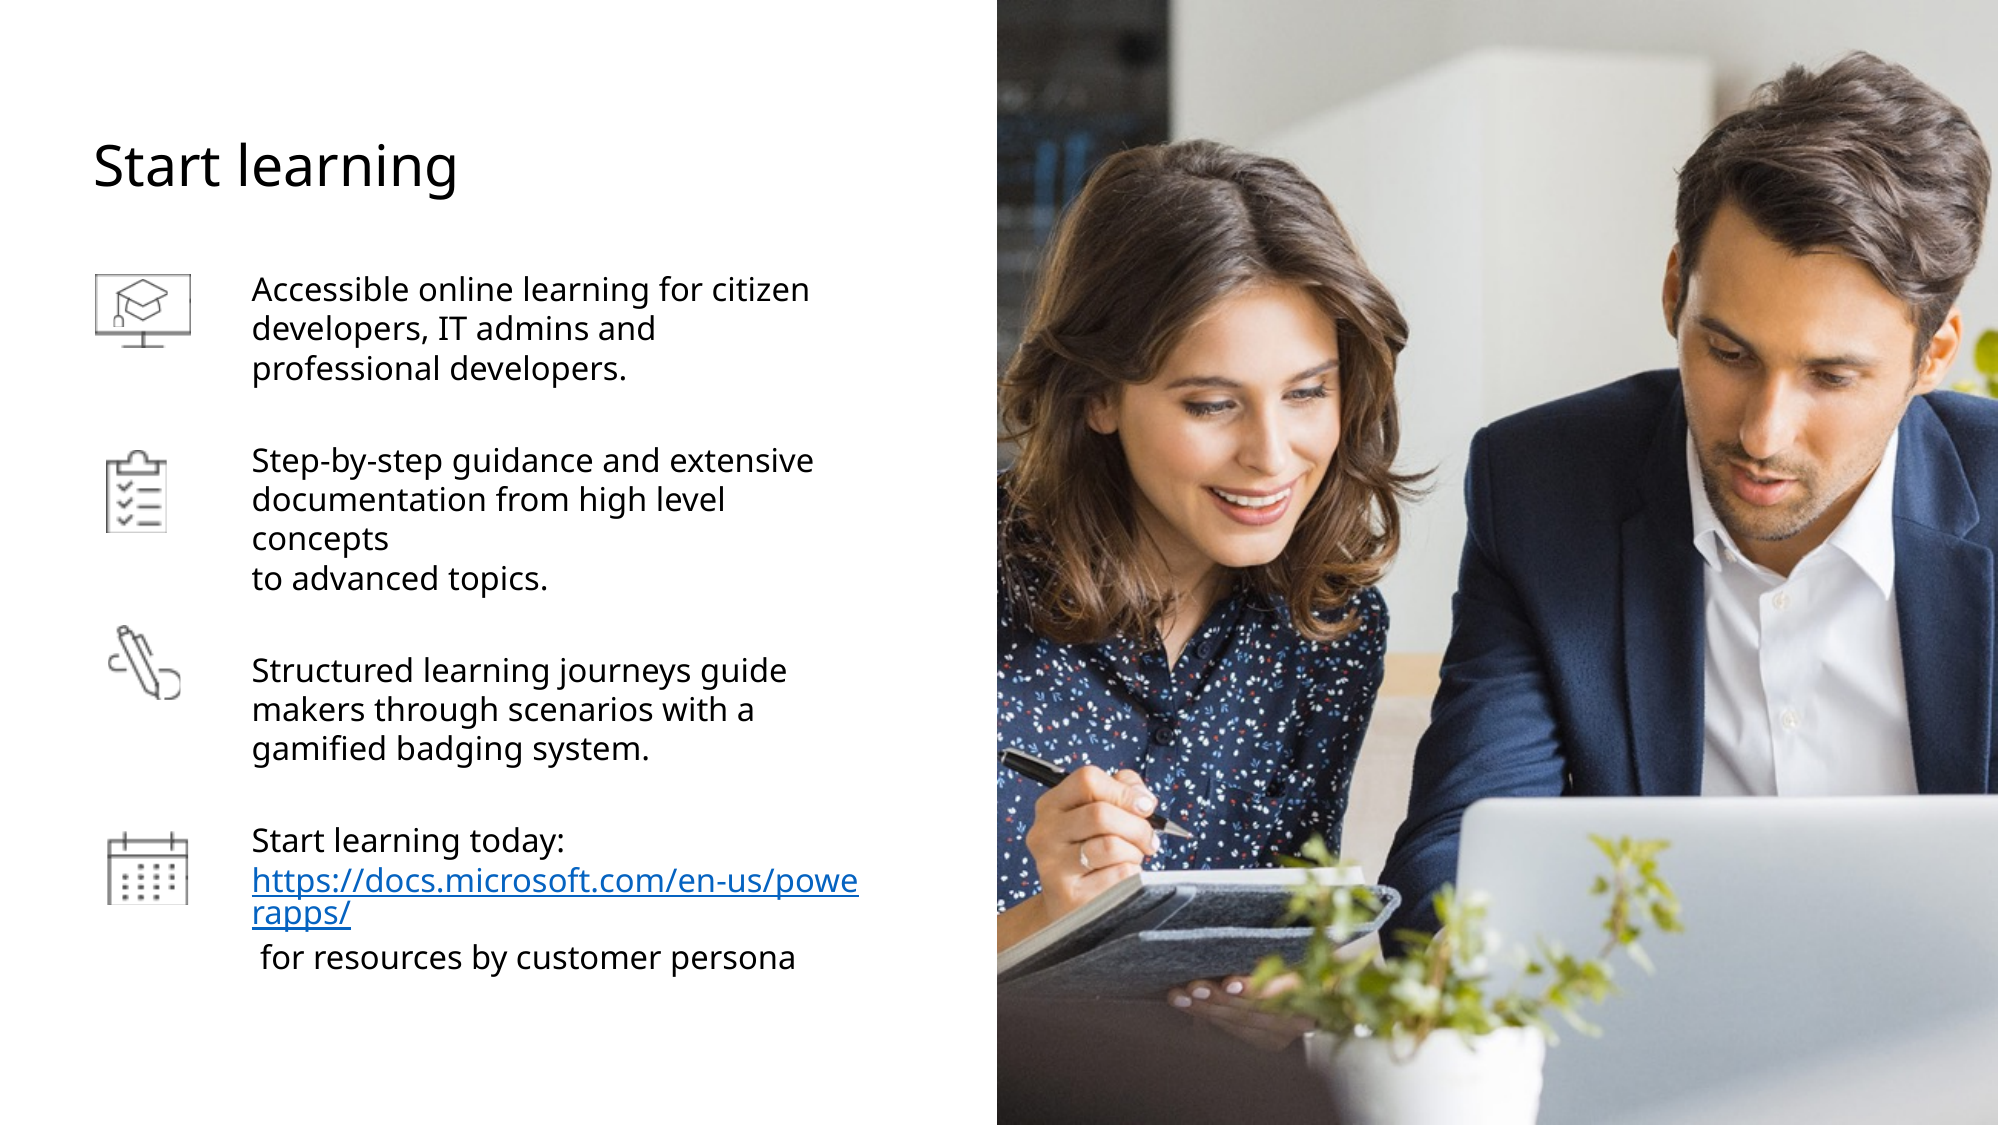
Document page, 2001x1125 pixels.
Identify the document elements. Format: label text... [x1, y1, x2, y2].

list Accessible online learning for citizen developers, IT admins and professional developers. Step-by-step guidance and extensive documentation from high level concepts to advanced topics. Structured learning journeys guide makers through scenarios with a gamified badging system. Start learning today: https://docs.microsoft.com/en-us/powerapps/ for resources by customer persona [251, 268, 864, 1026]
picture [997, 0, 1998, 1125]
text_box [94, 273, 192, 349]
picture [108, 625, 181, 700]
title Start learning [93, 99, 898, 198]
picture [106, 450, 167, 533]
picture [106, 830, 189, 905]
